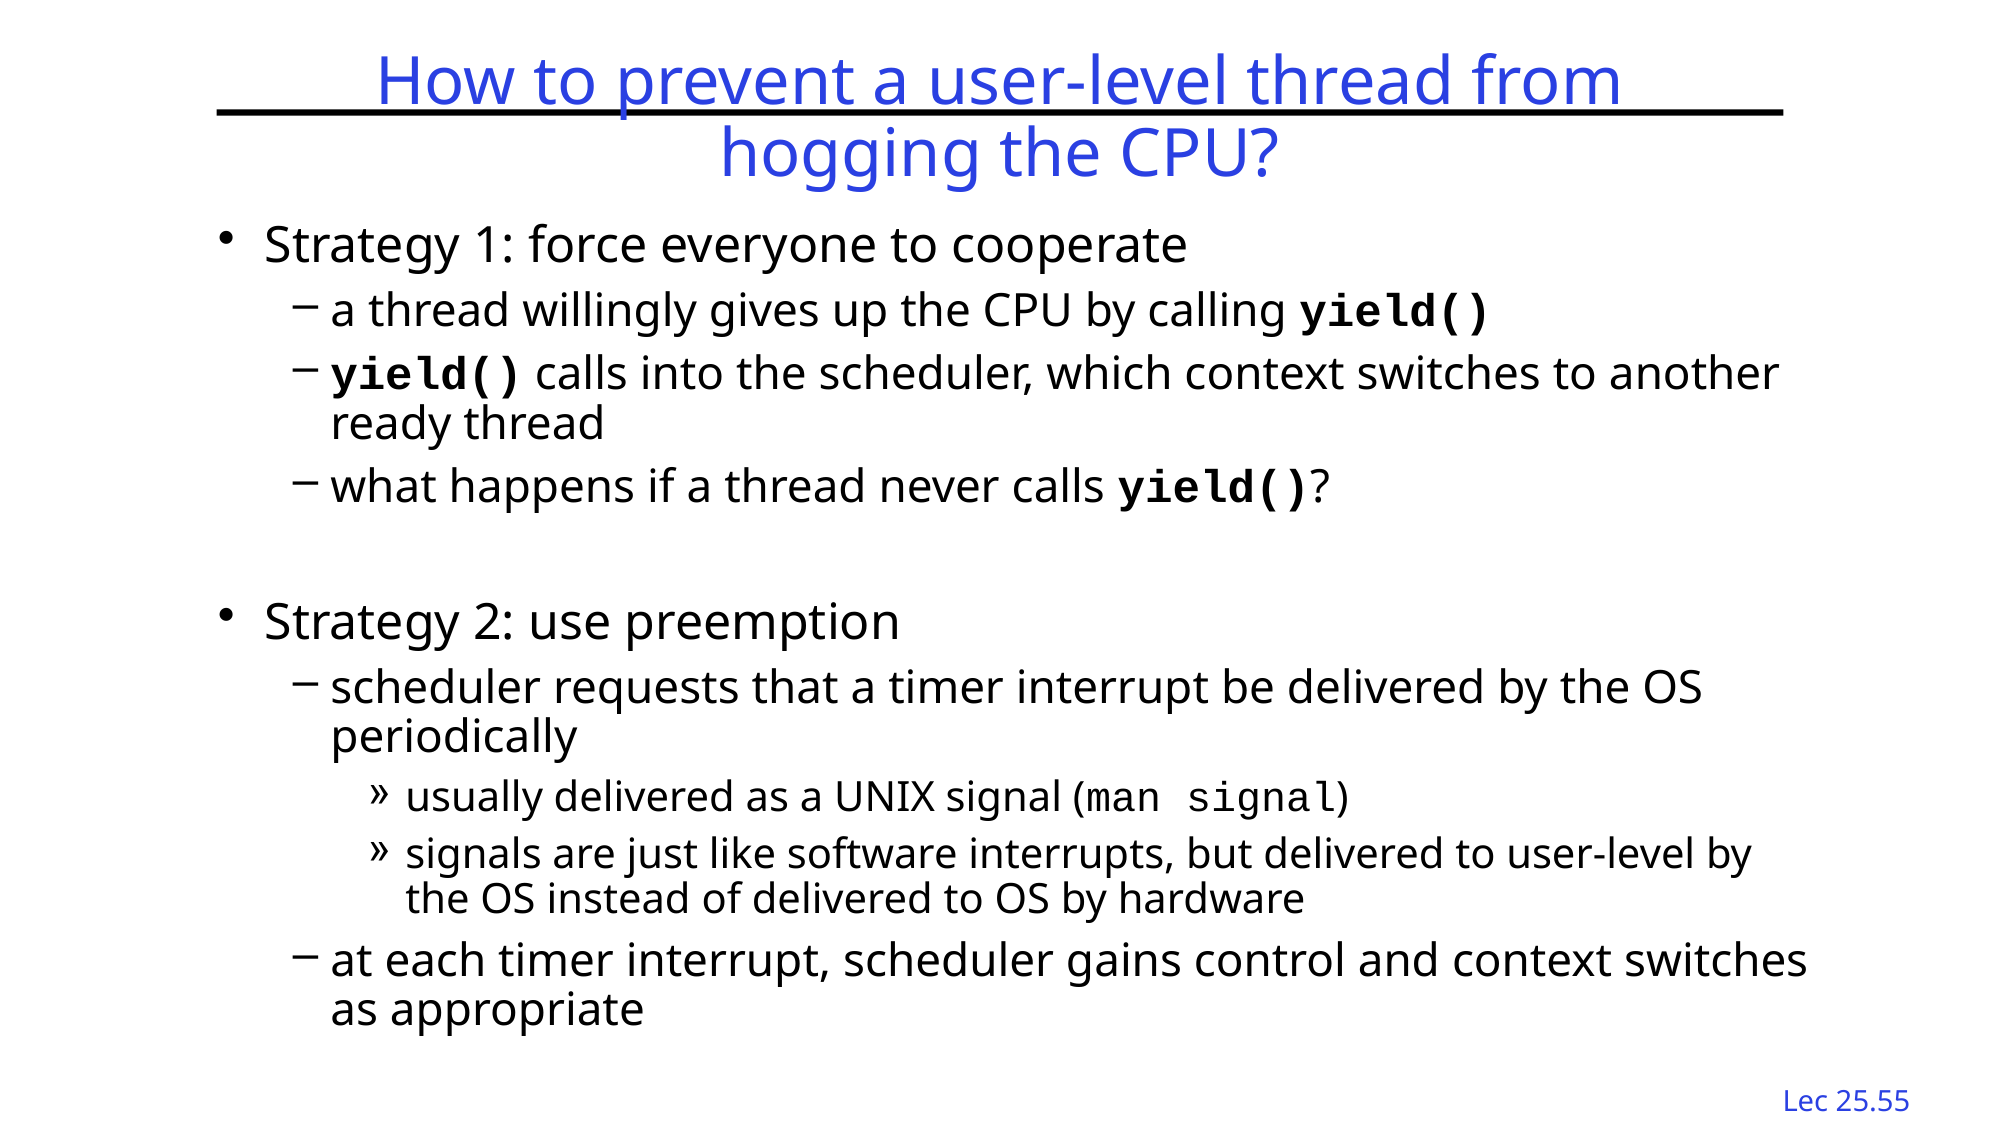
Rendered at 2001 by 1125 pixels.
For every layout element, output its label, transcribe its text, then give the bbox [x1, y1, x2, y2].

title How to prevent a user-level thread from hogging the CPU? [249, 62, 1750, 175]
list Strategy 1: force everyone to cooperate a thread willingly gives up the CPU by calling yield() yield() calls into the scheduler, which context switches to another ready thread what happens if a thread never calls yield()? Strategy 2: use preemption scheduler requests that a timer interrupt be delivered by the OS periodically usually delivered as a UNIX signal (man signal) signals are just like software interrupts, but delivered to user-level by the OS instead of delivered to OS by hardware at each timer interrupt, scheduler gains control and context switches as appropriate [203, 212, 1842, 1025]
